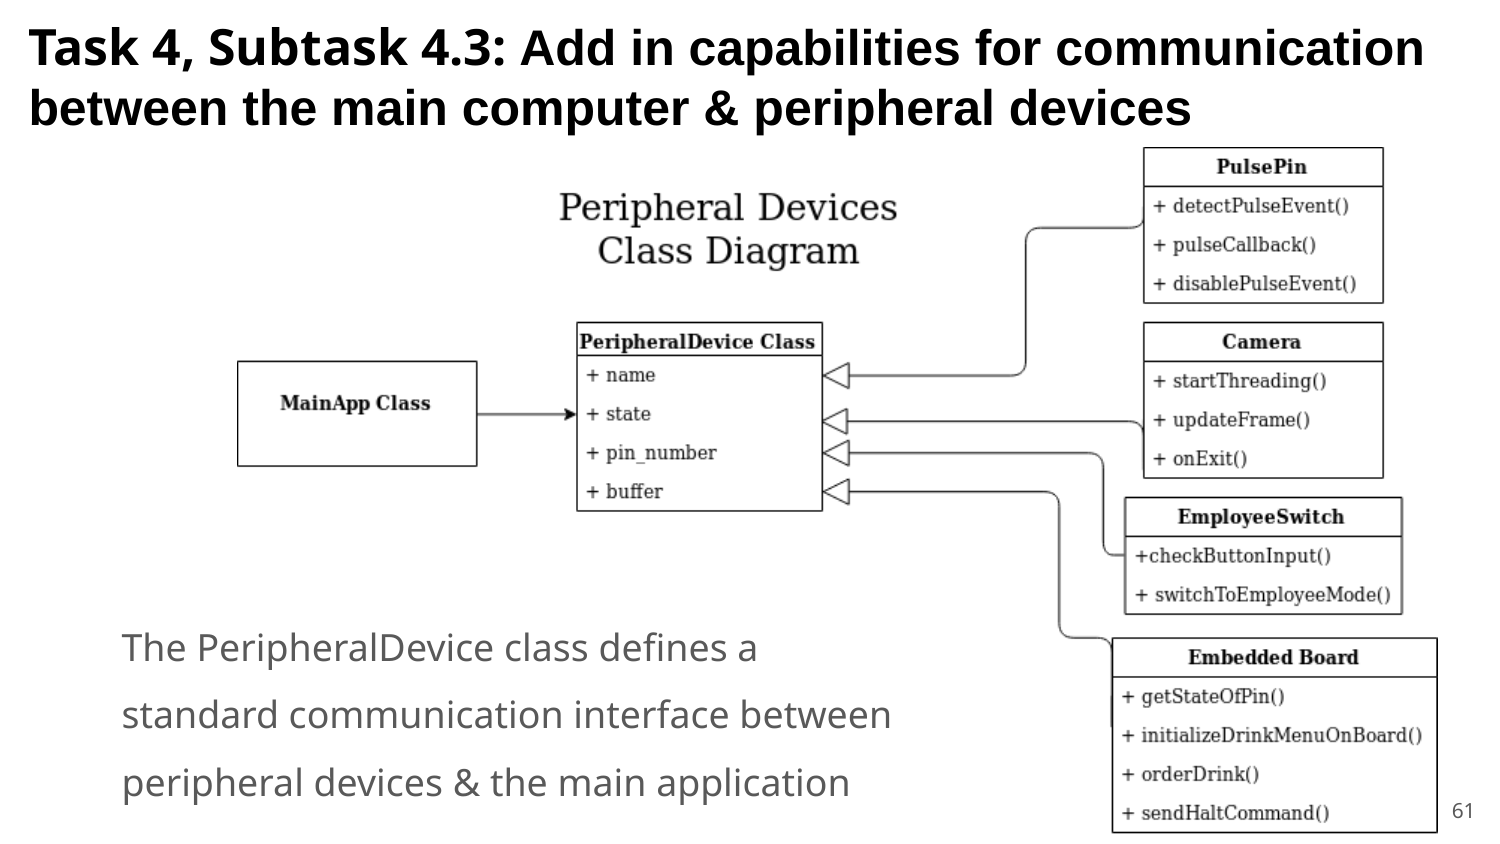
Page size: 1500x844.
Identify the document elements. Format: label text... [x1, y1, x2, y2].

text_box The PeripheralDevice class defines a standard communication interface between peripheral devices & the main application [31, 586, 232, 780]
slide_number ‹#› [1441, 779, 1491, 844]
picture [237, 147, 1439, 839]
title Task 4, Subtask 4.3: Add in capabilities for communication between the main computer & peripheral devices [13, 0, 1500, 148]
